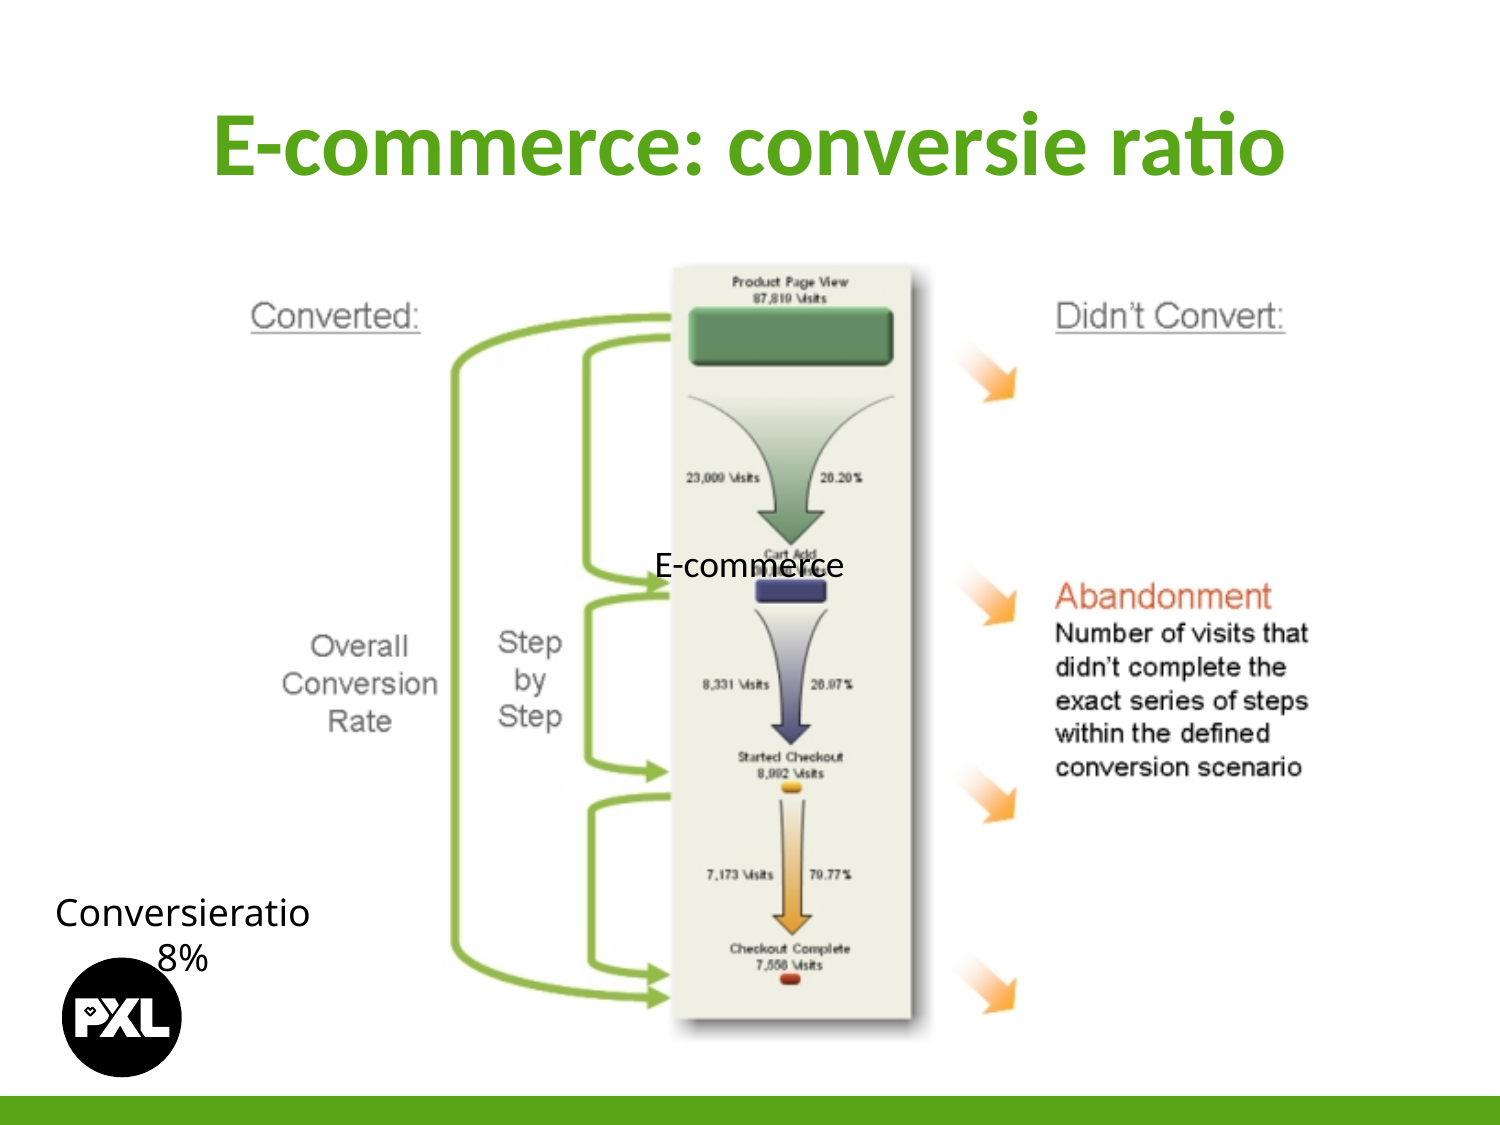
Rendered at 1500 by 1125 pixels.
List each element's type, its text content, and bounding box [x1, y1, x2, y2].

text_box Conversieratio 8% [40, 881, 233, 987]
picture [238, 261, 1338, 1044]
title E-commerce: conversie ratio [75, 45, 1425, 233]
